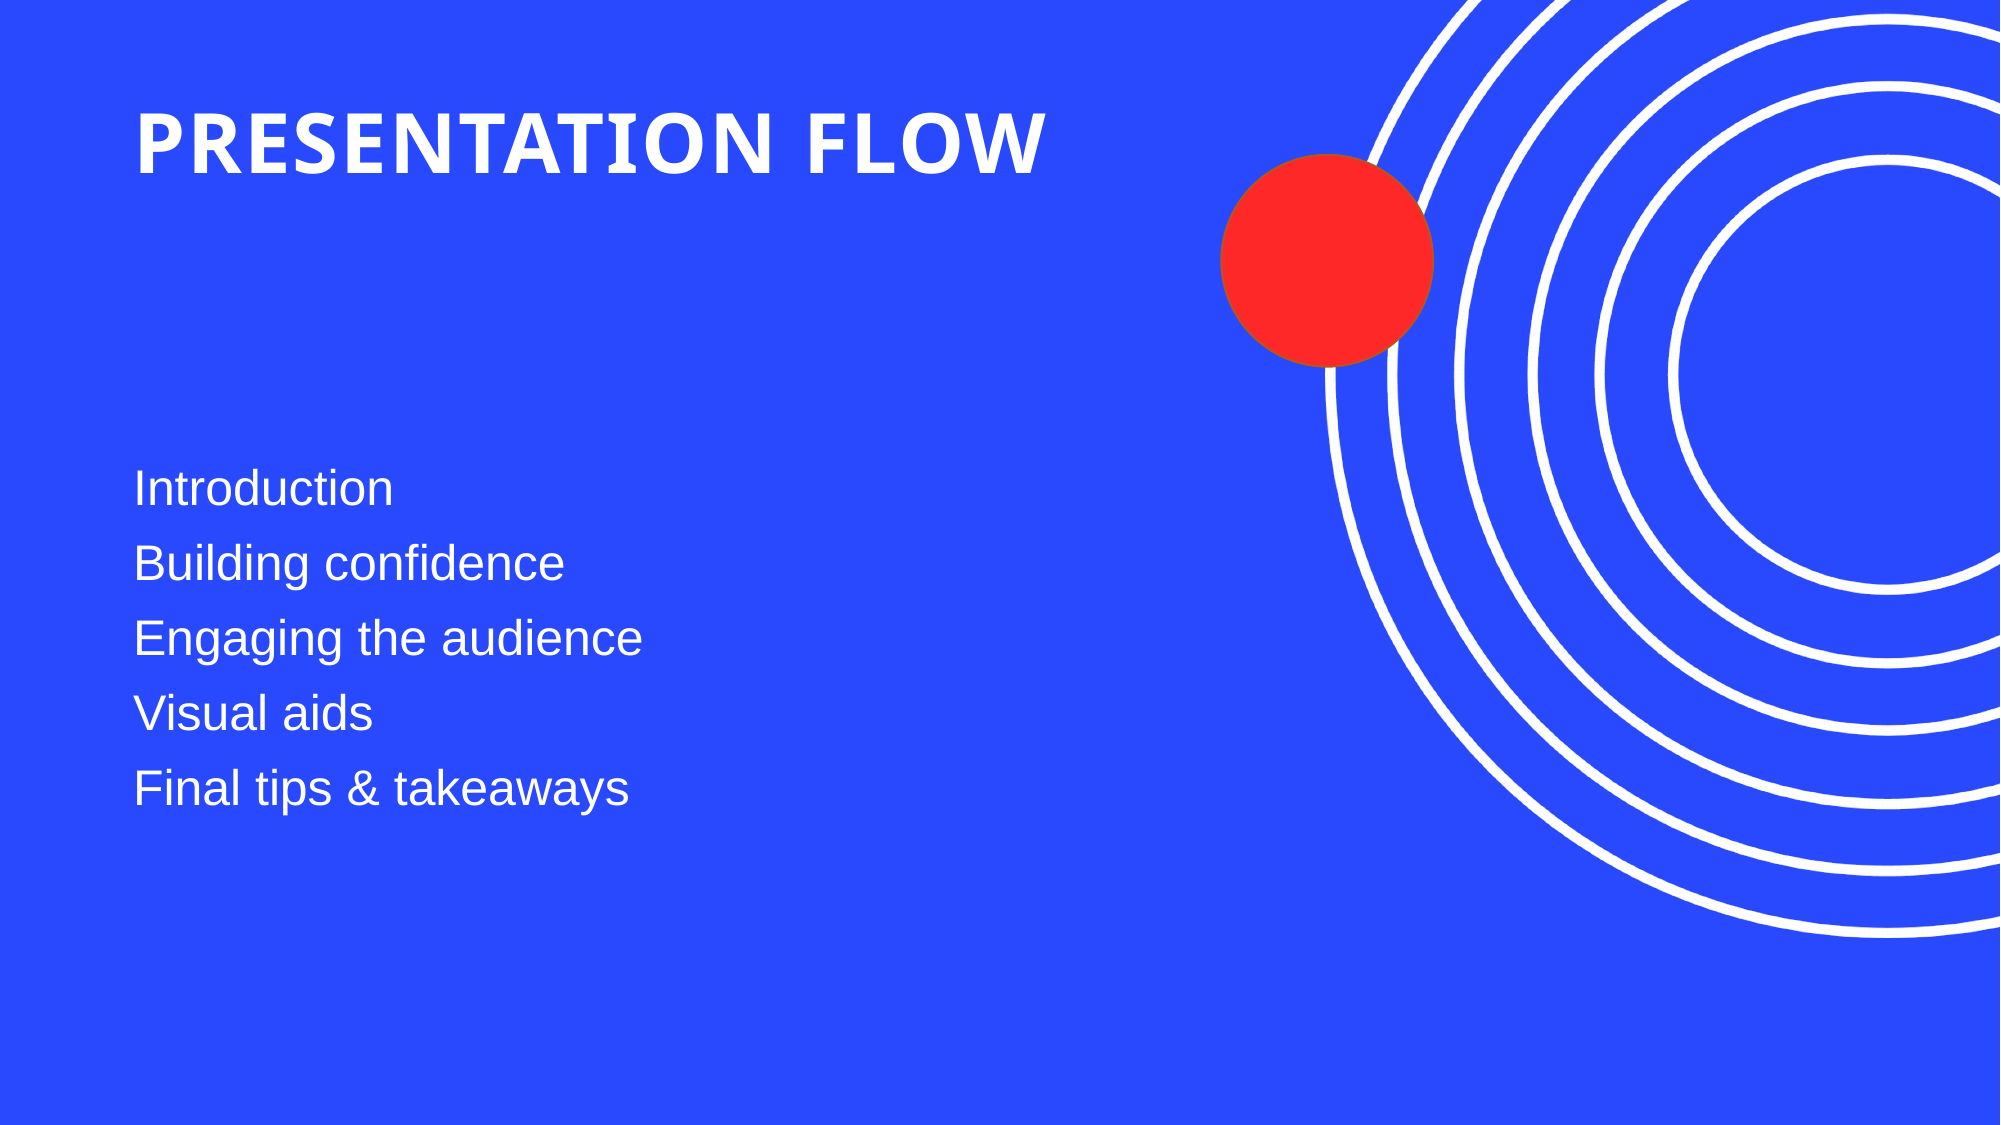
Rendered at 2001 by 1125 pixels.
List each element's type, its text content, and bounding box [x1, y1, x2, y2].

picture [1325, 0, 2000, 938]
list Introduction Building confidence Engaging the audience Visual aids Final tips & takeaways [133, 455, 1183, 990]
title PRESENTATION FLOW [133, 102, 1183, 402]
